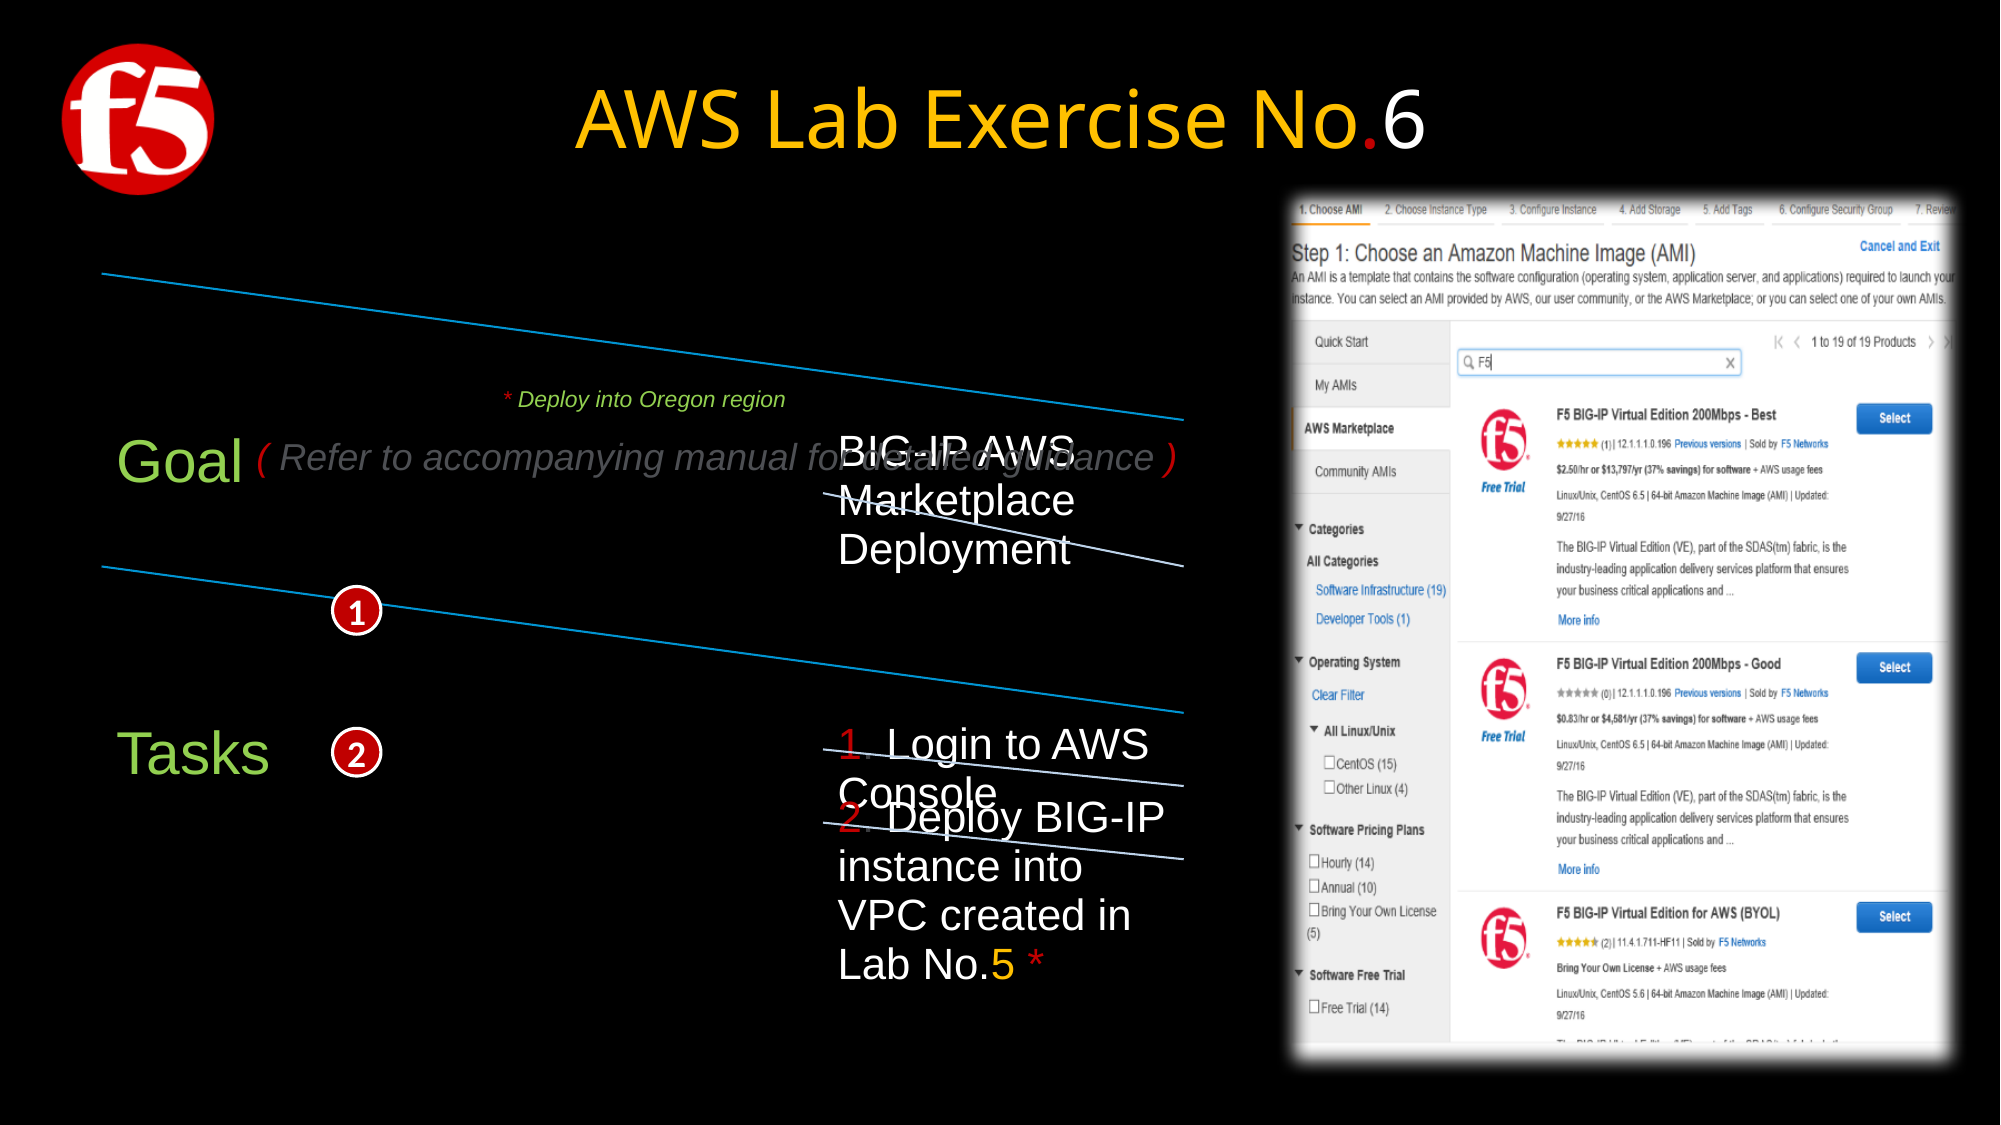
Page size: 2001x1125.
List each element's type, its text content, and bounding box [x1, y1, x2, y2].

picture [1277, 182, 1969, 1078]
text_box AWS Lab Exercise No.6 [487, 43, 1517, 194]
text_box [101, 273, 1184, 860]
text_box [224, 377, 1199, 487]
picture [51, 34, 225, 208]
